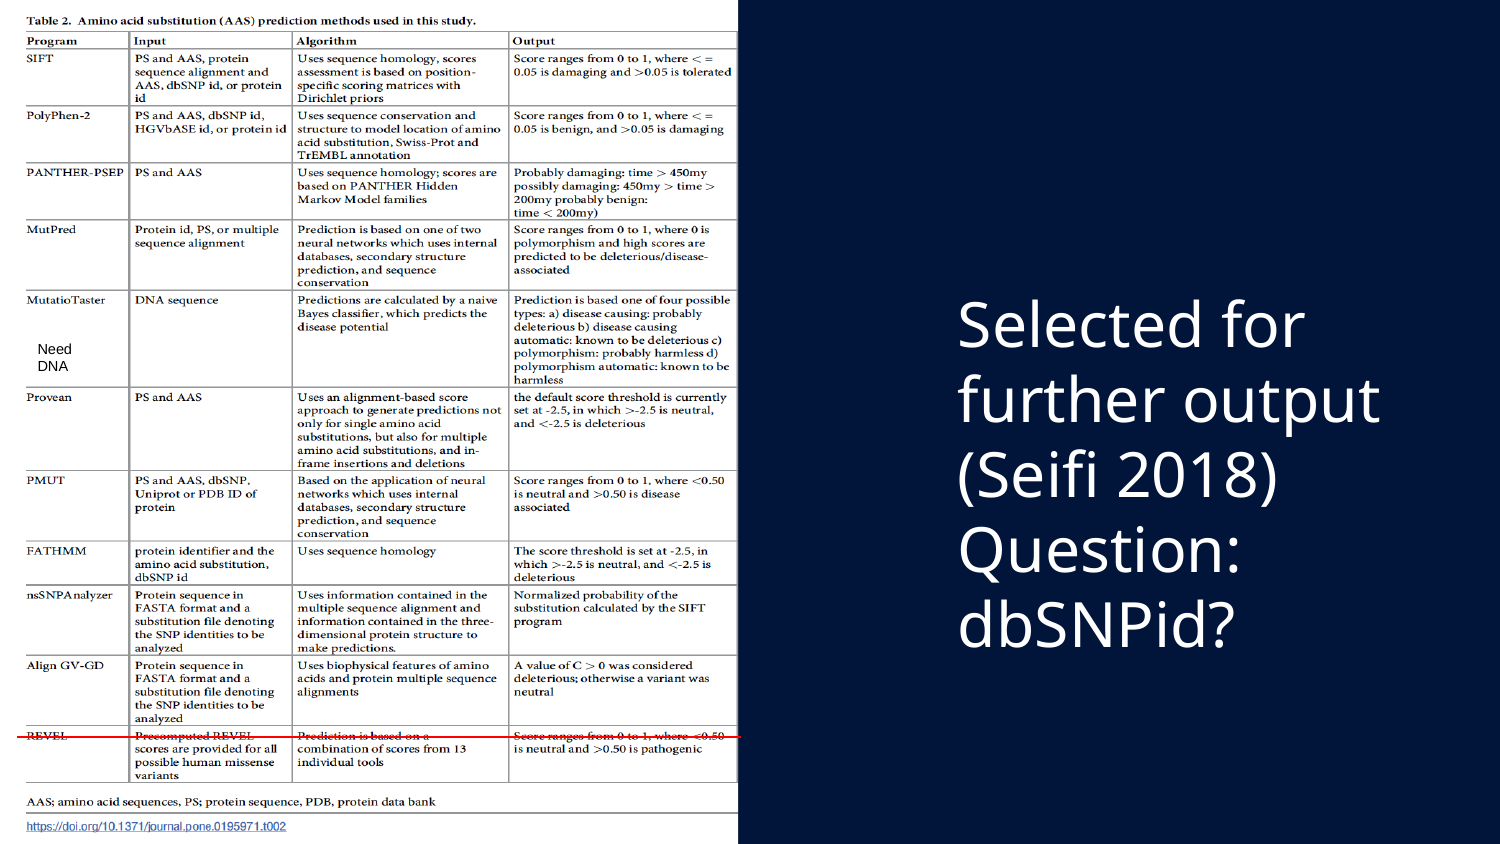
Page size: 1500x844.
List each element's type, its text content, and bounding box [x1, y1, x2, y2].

title Selected for further output (Seifi 2018) Question: dbSNPid? [942, 562, 1483, 675]
picture [0, 0, 739, 844]
